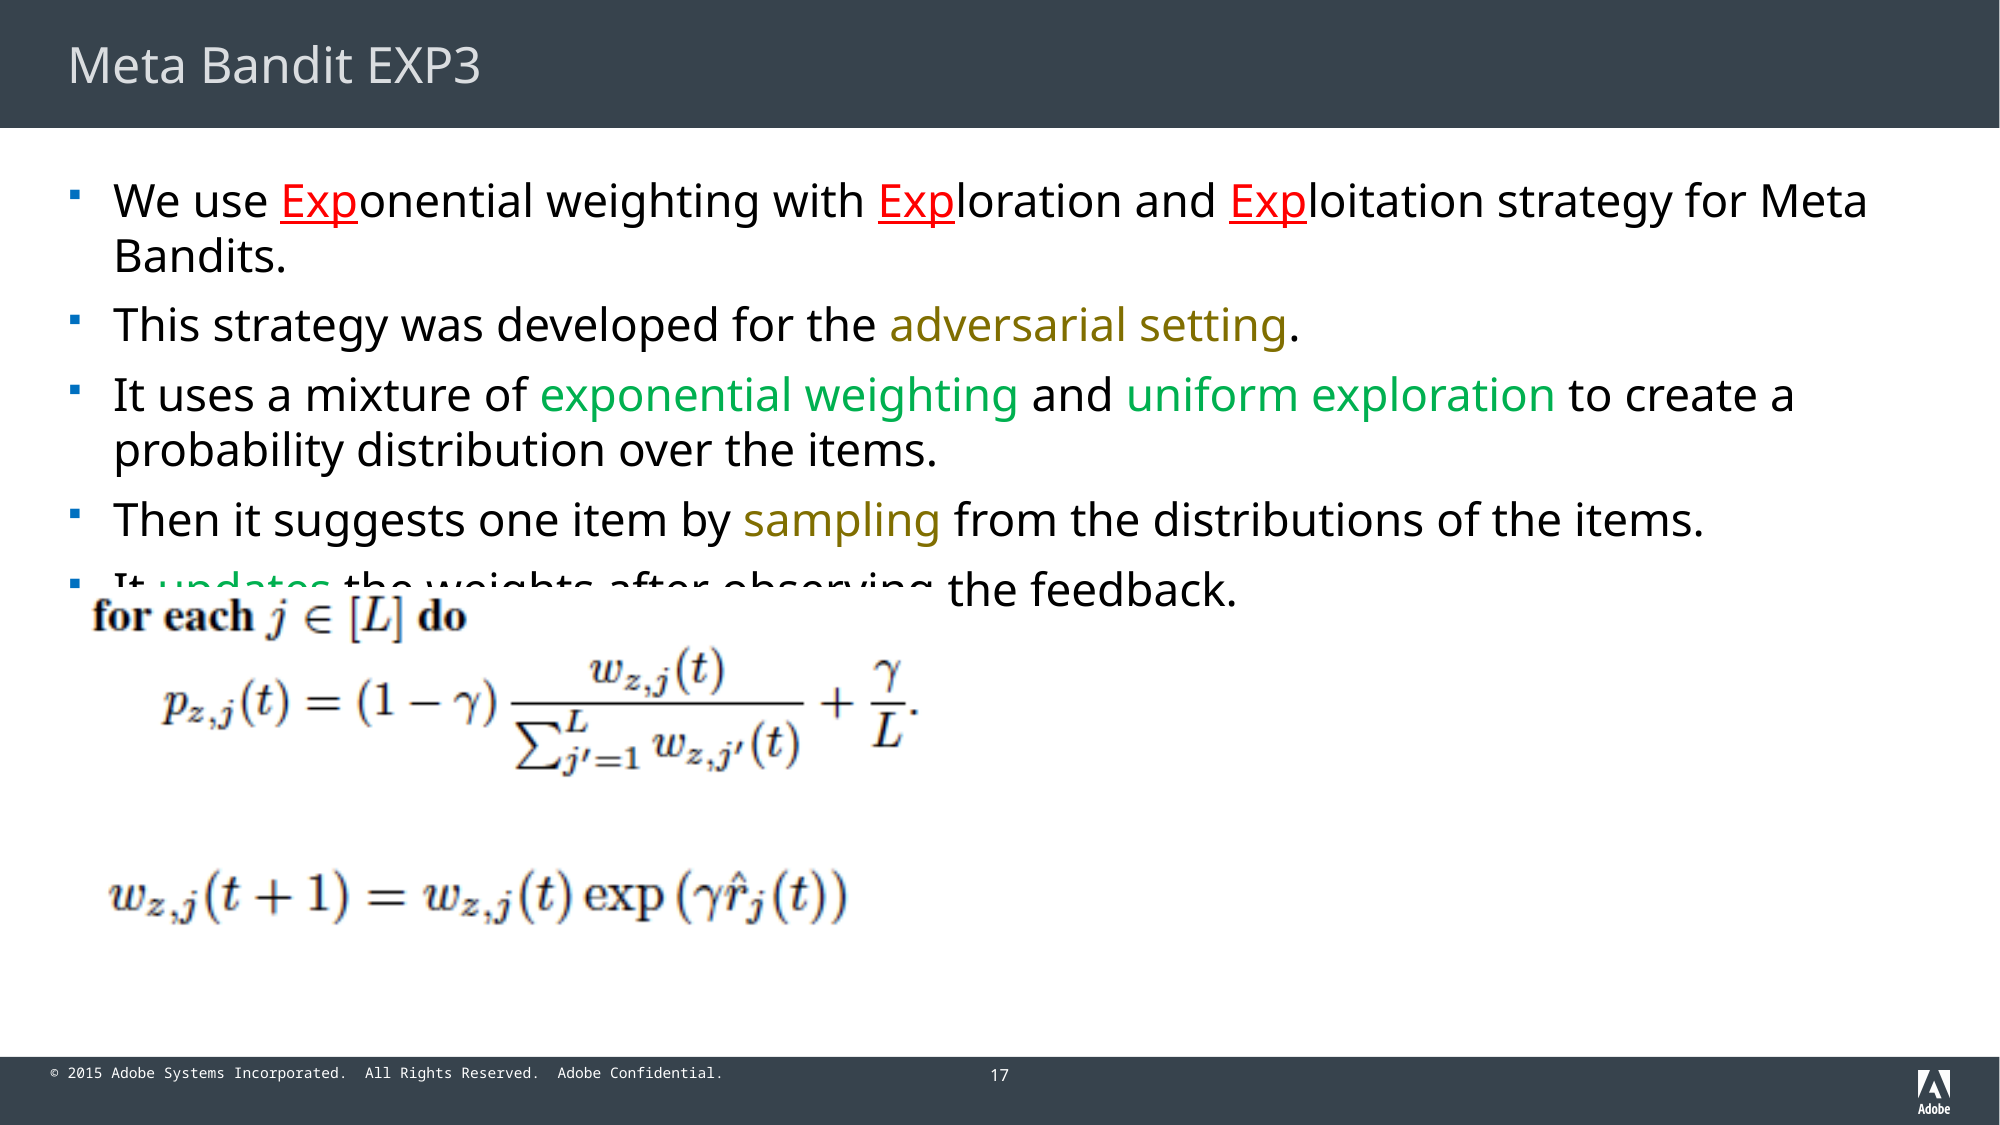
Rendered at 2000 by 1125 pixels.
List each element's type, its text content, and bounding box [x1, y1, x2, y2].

title Meta Bandit EXP3 [49, 30, 1950, 98]
picture [85, 846, 872, 953]
picture [85, 587, 941, 787]
slide_number 17 [916, 1062, 1083, 1091]
list We use Exponential weighting with Exploration and Exploitation strategy for Meta Bandits. This strategy was developed for the adversarial setting. It uses a mixture of exponential weighting and uniform exploration to create a probability distribution over the items. Then it suggests one item by sampling from the distributions of the items. It updates the weights after observing the feedback. [49, 162, 1950, 1013]
picture [1918, 1070, 1950, 1114]
